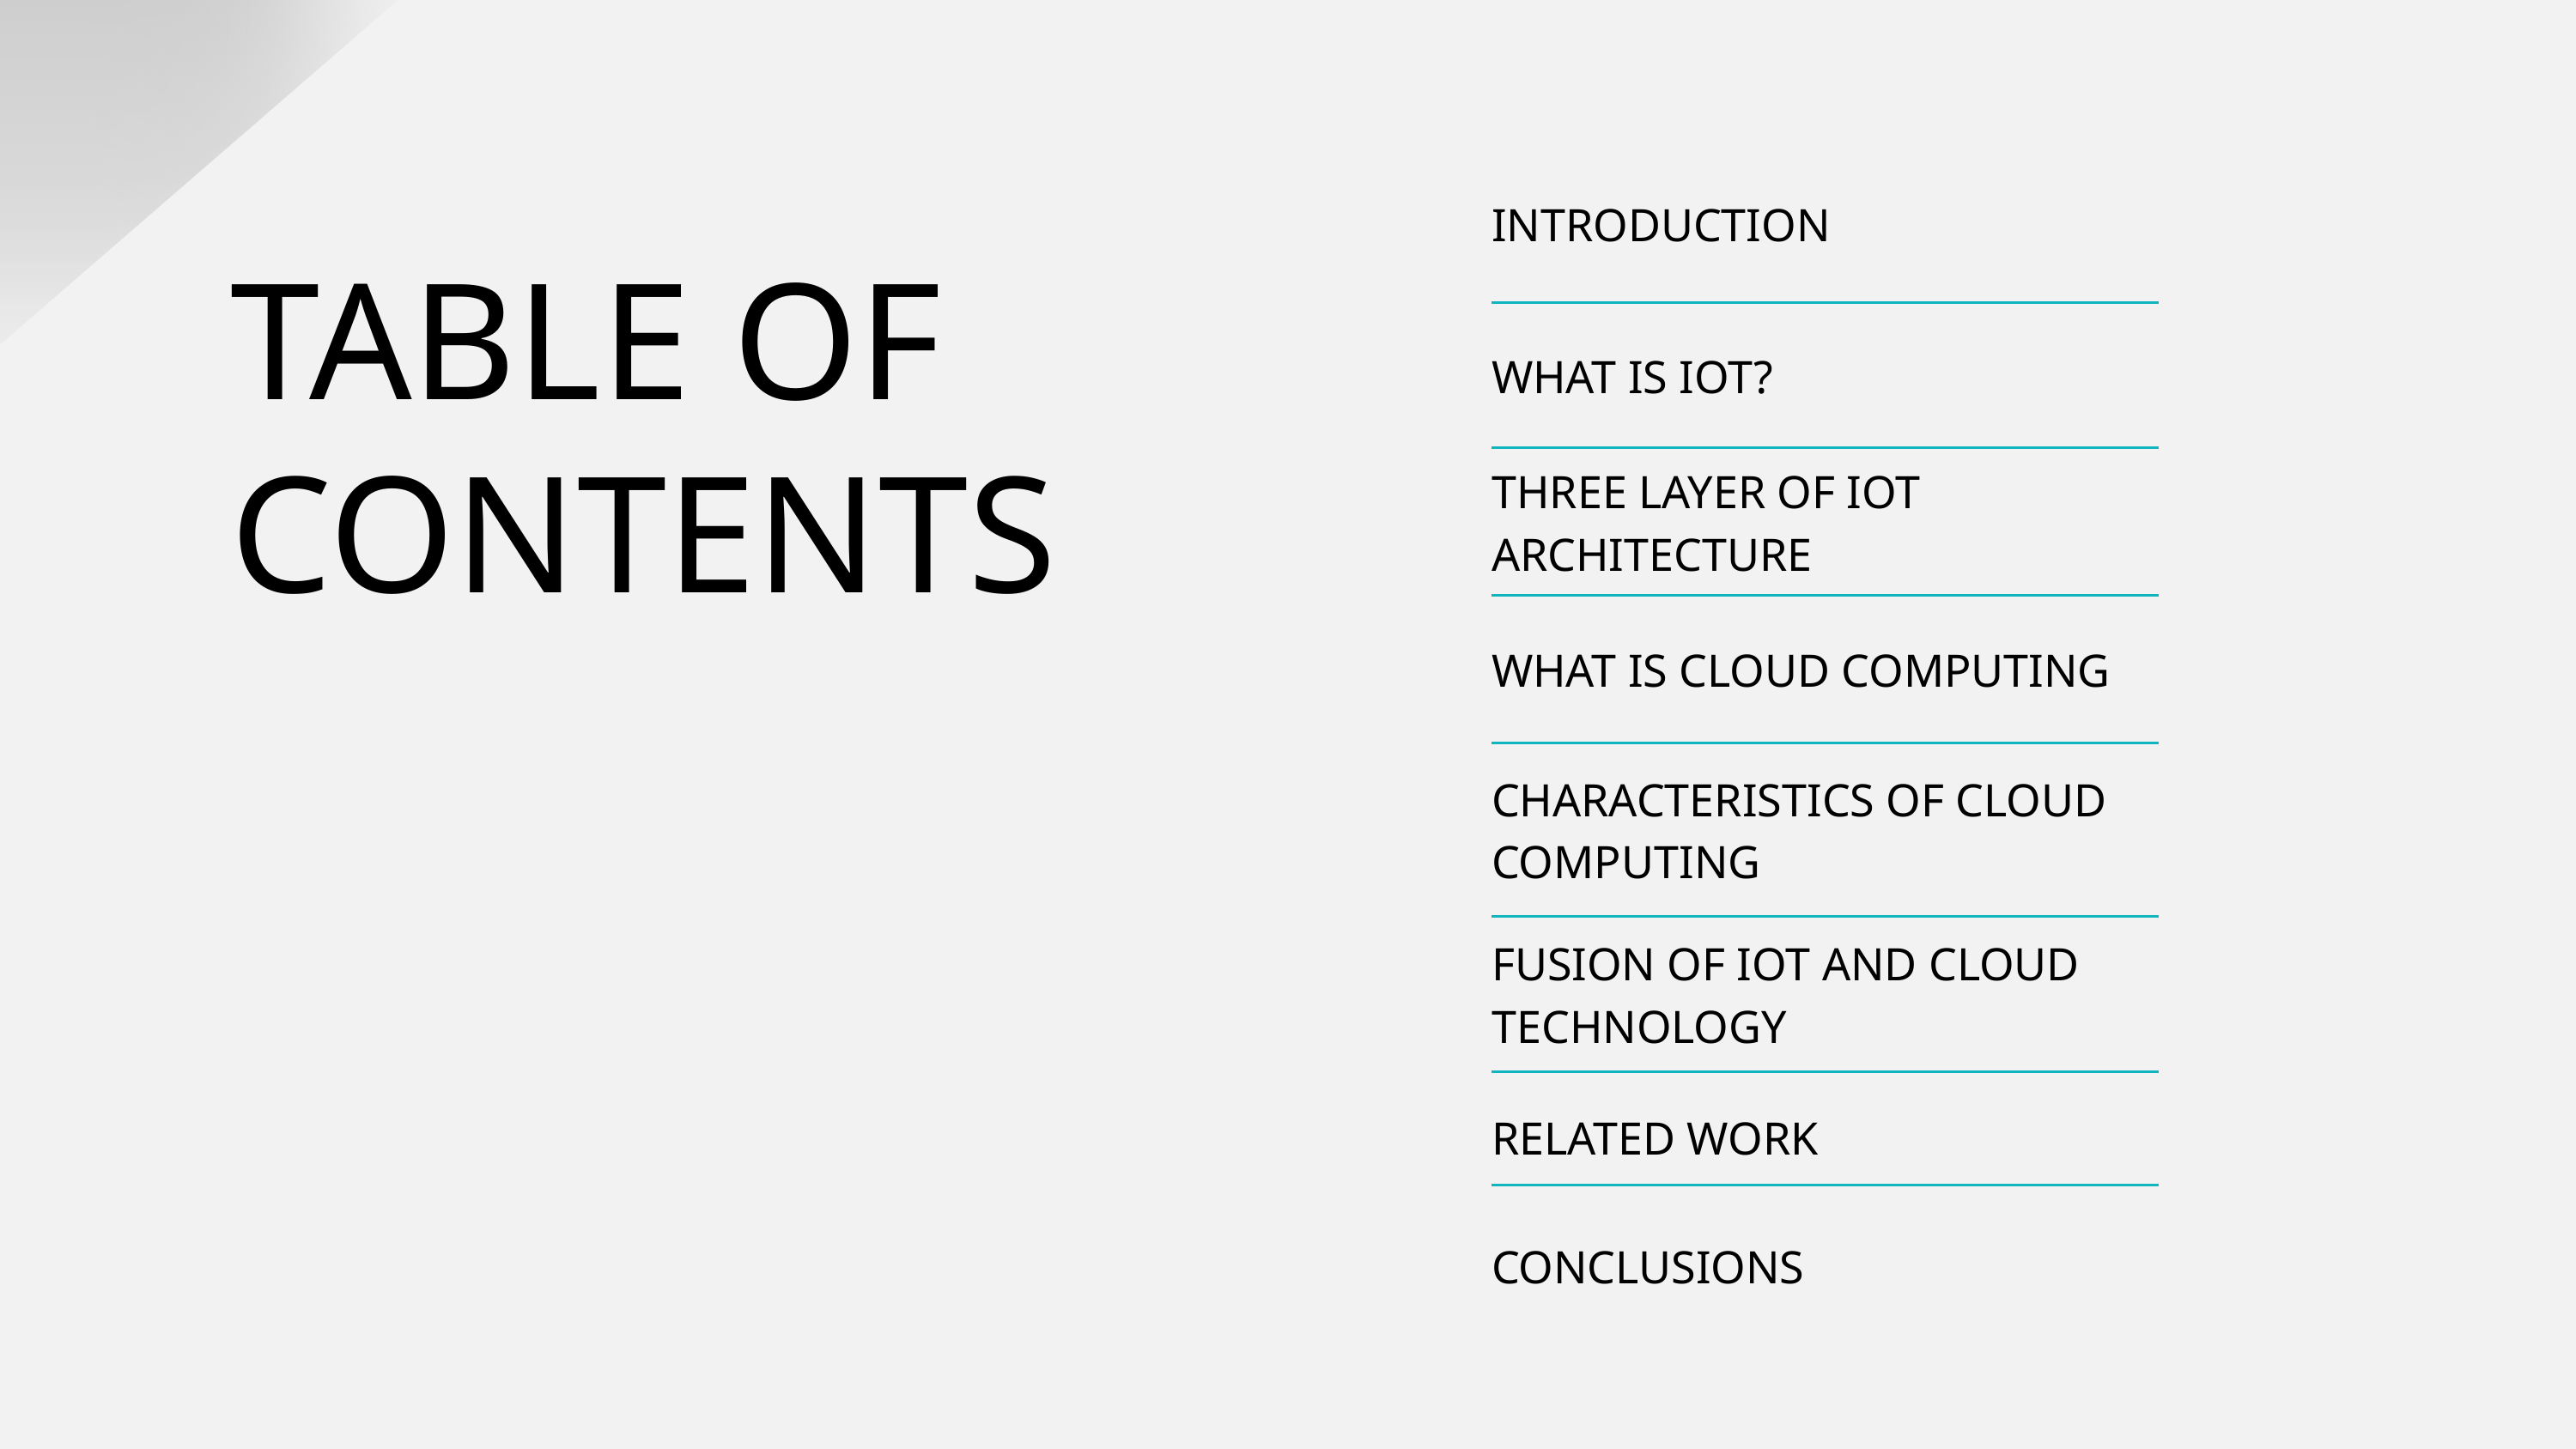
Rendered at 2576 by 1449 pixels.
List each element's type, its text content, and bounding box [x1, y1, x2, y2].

table_header RELATED WORK [1492, 1073, 2159, 1184]
table_cell FUSION OF IOT AND CLOUD TECHNOLOGY [1492, 918, 2159, 1070]
table_cell THREE LAYER OF IOT ARCHITECTURE [1492, 449, 2159, 594]
text_box [0, 0, 398, 345]
table_header INTRODUCTION [1492, 145, 2159, 301]
table_cell CHARACTERISTICS OF CLOUD COMPUTING [1492, 744, 2159, 915]
table_cell WHAT IS IOT? [1492, 304, 2159, 446]
table_header CONCLUSIONS [1492, 1186, 2159, 1345]
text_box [230, 238, 1188, 779]
table_cell WHAT IS CLOUD COMPUTING [1492, 597, 2159, 742]
